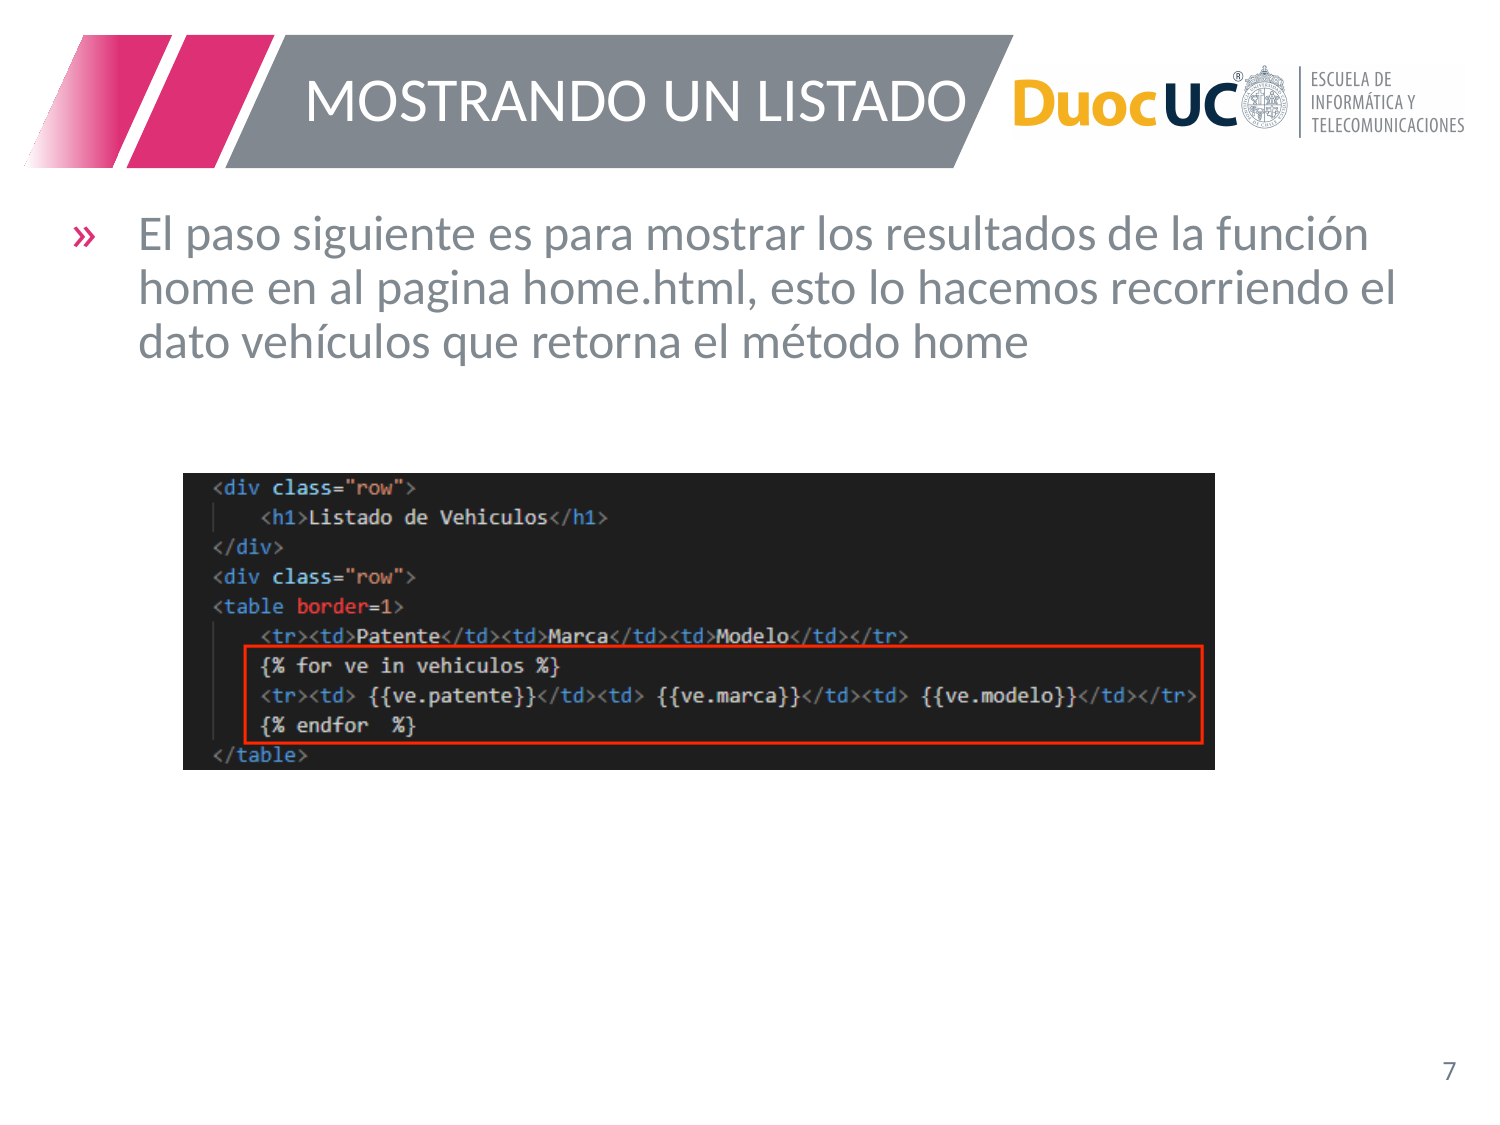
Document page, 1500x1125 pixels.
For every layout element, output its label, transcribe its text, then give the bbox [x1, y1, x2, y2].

picture [1013, 63, 1465, 140]
list El paso siguiente es para mostrar los resultados de la función home en al pagina home.html, esto lo hacemos recorriendo el dato vehículos que retorna el método home [48, 199, 1452, 1043]
title MOSTRANDO UN LISTADO [289, 34, 993, 169]
picture [182, 473, 1215, 770]
